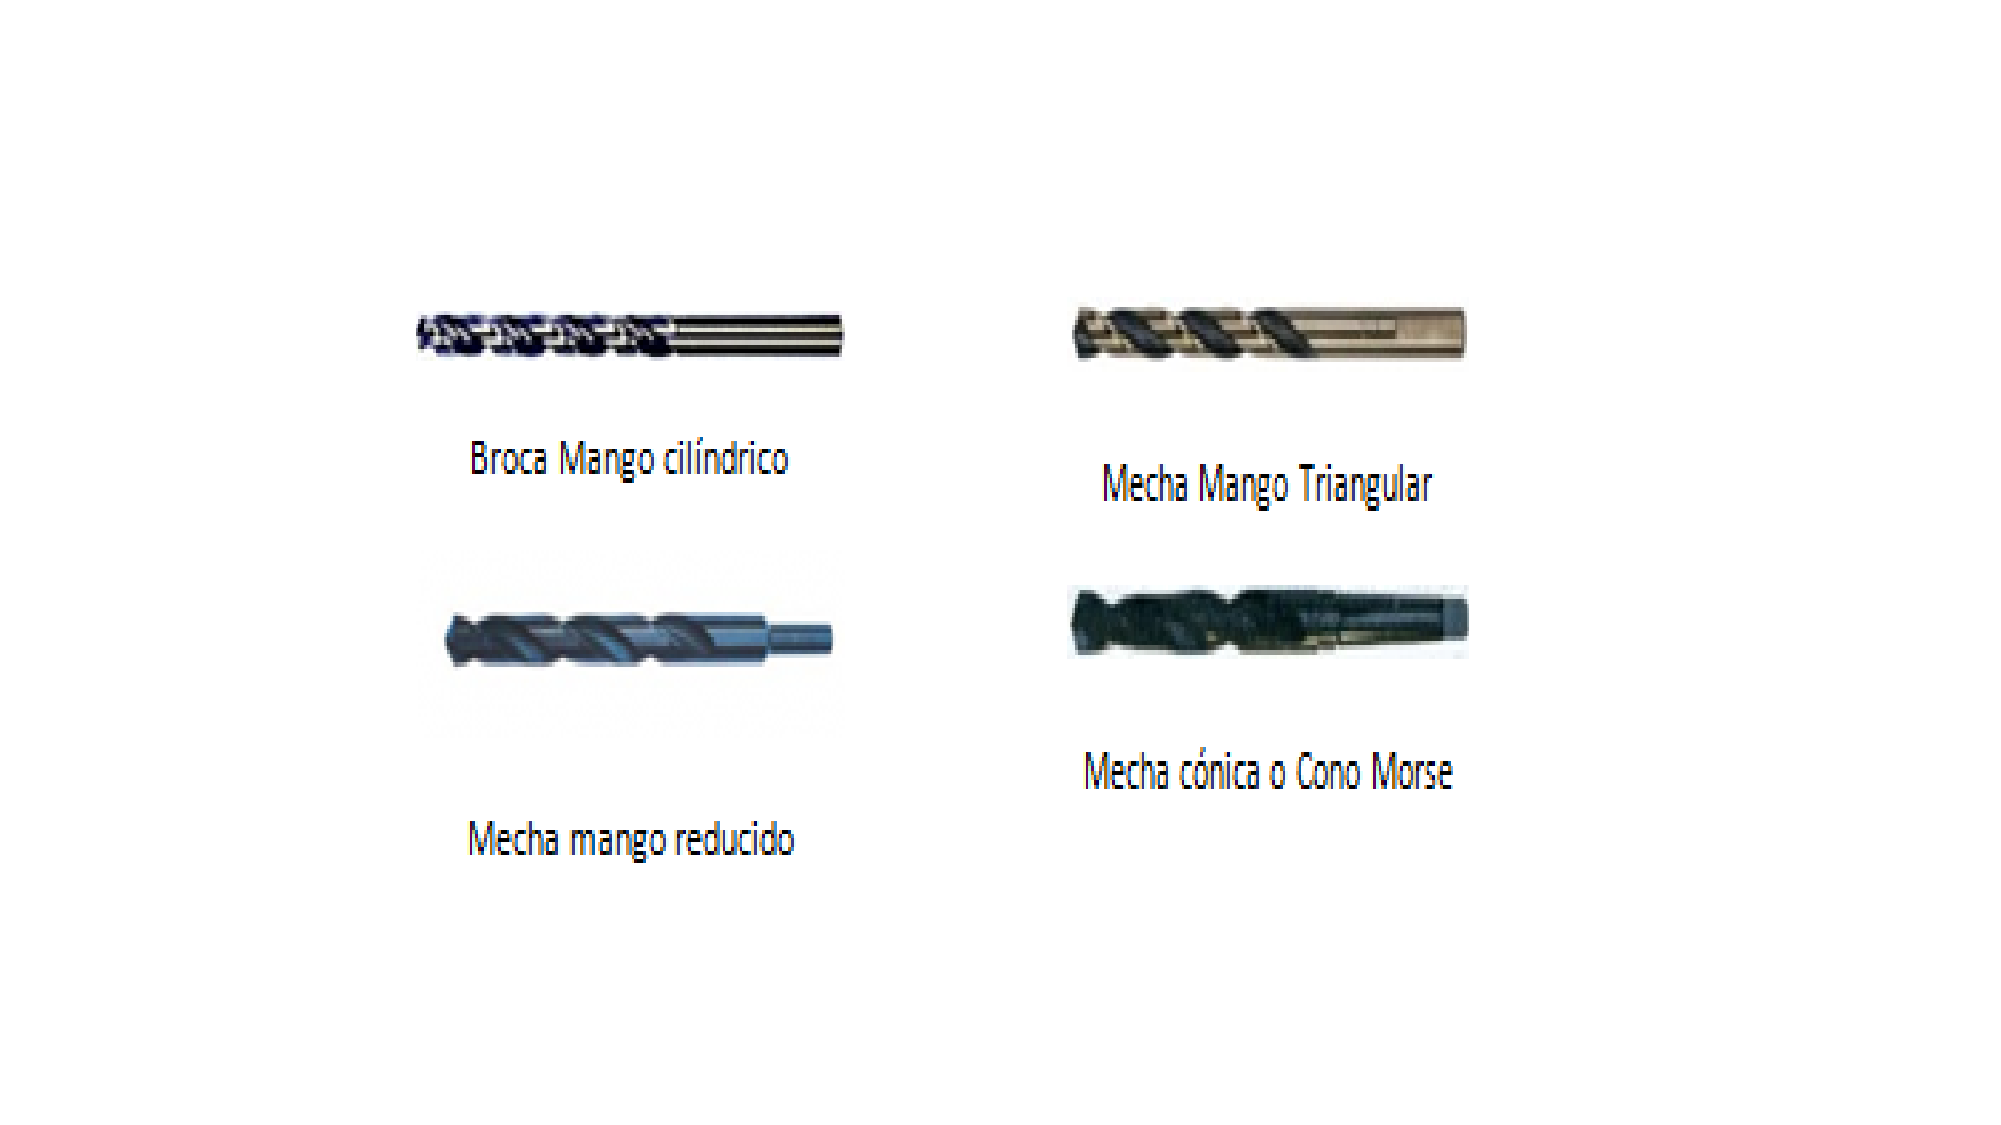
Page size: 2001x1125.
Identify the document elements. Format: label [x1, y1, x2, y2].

picture [953, 256, 1555, 850]
picture [365, 299, 885, 868]
